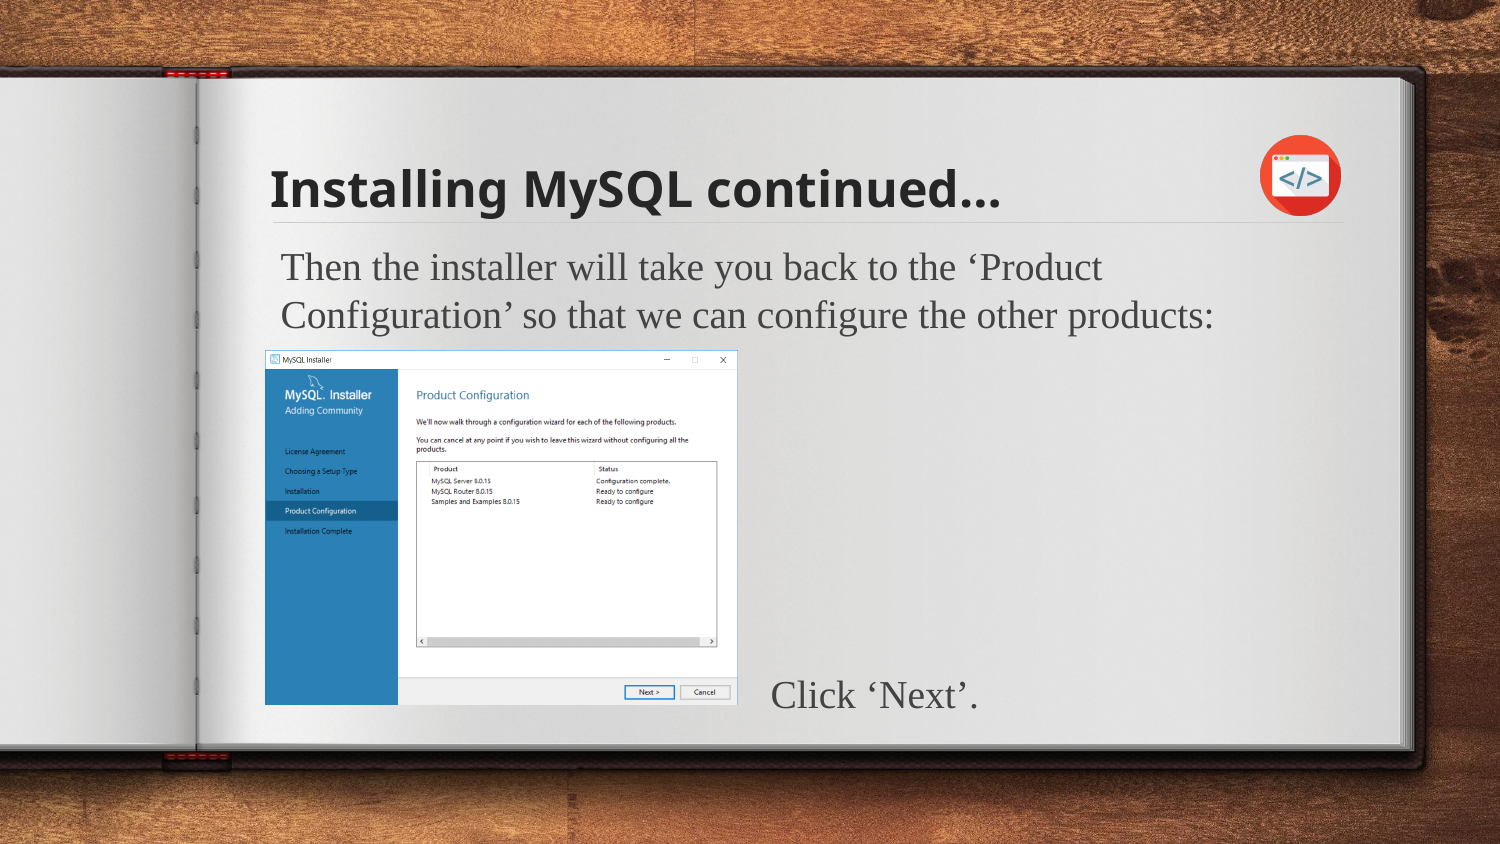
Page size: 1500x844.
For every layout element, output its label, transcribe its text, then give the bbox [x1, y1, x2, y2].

title Installing MySQL continued… [255, 117, 1341, 226]
list Then the installer will take you back to the ‘Product Configuration’ so that we can configure the other products: Click ‘Next’. [255, 226, 1341, 726]
picture [0, 0, 1500, 844]
